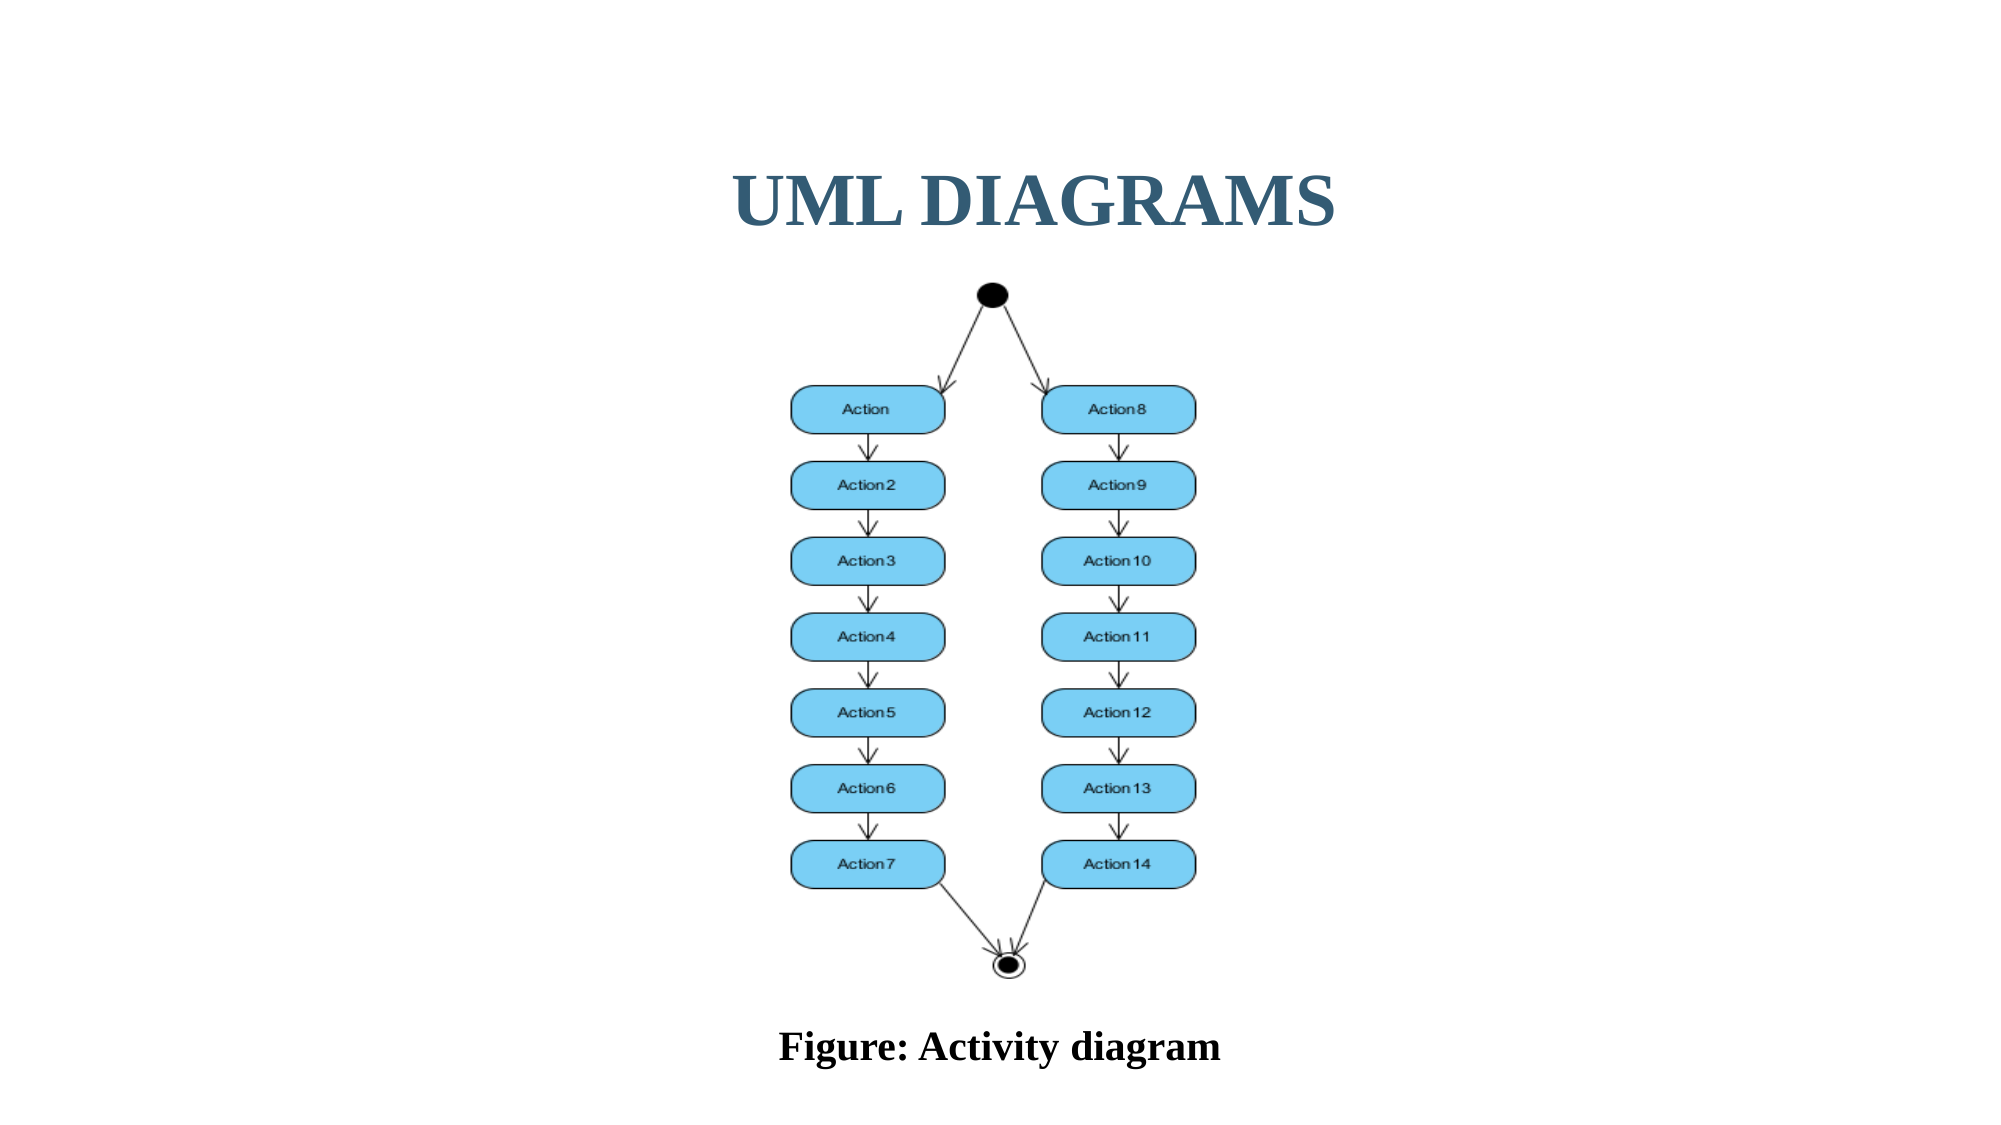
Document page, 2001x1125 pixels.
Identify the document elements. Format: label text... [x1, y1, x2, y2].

picture [772, 274, 1228, 984]
text_box Figure: Activity diagram [698, 1011, 1301, 1077]
text_box UML DIAGRAMS [254, 80, 1665, 233]
